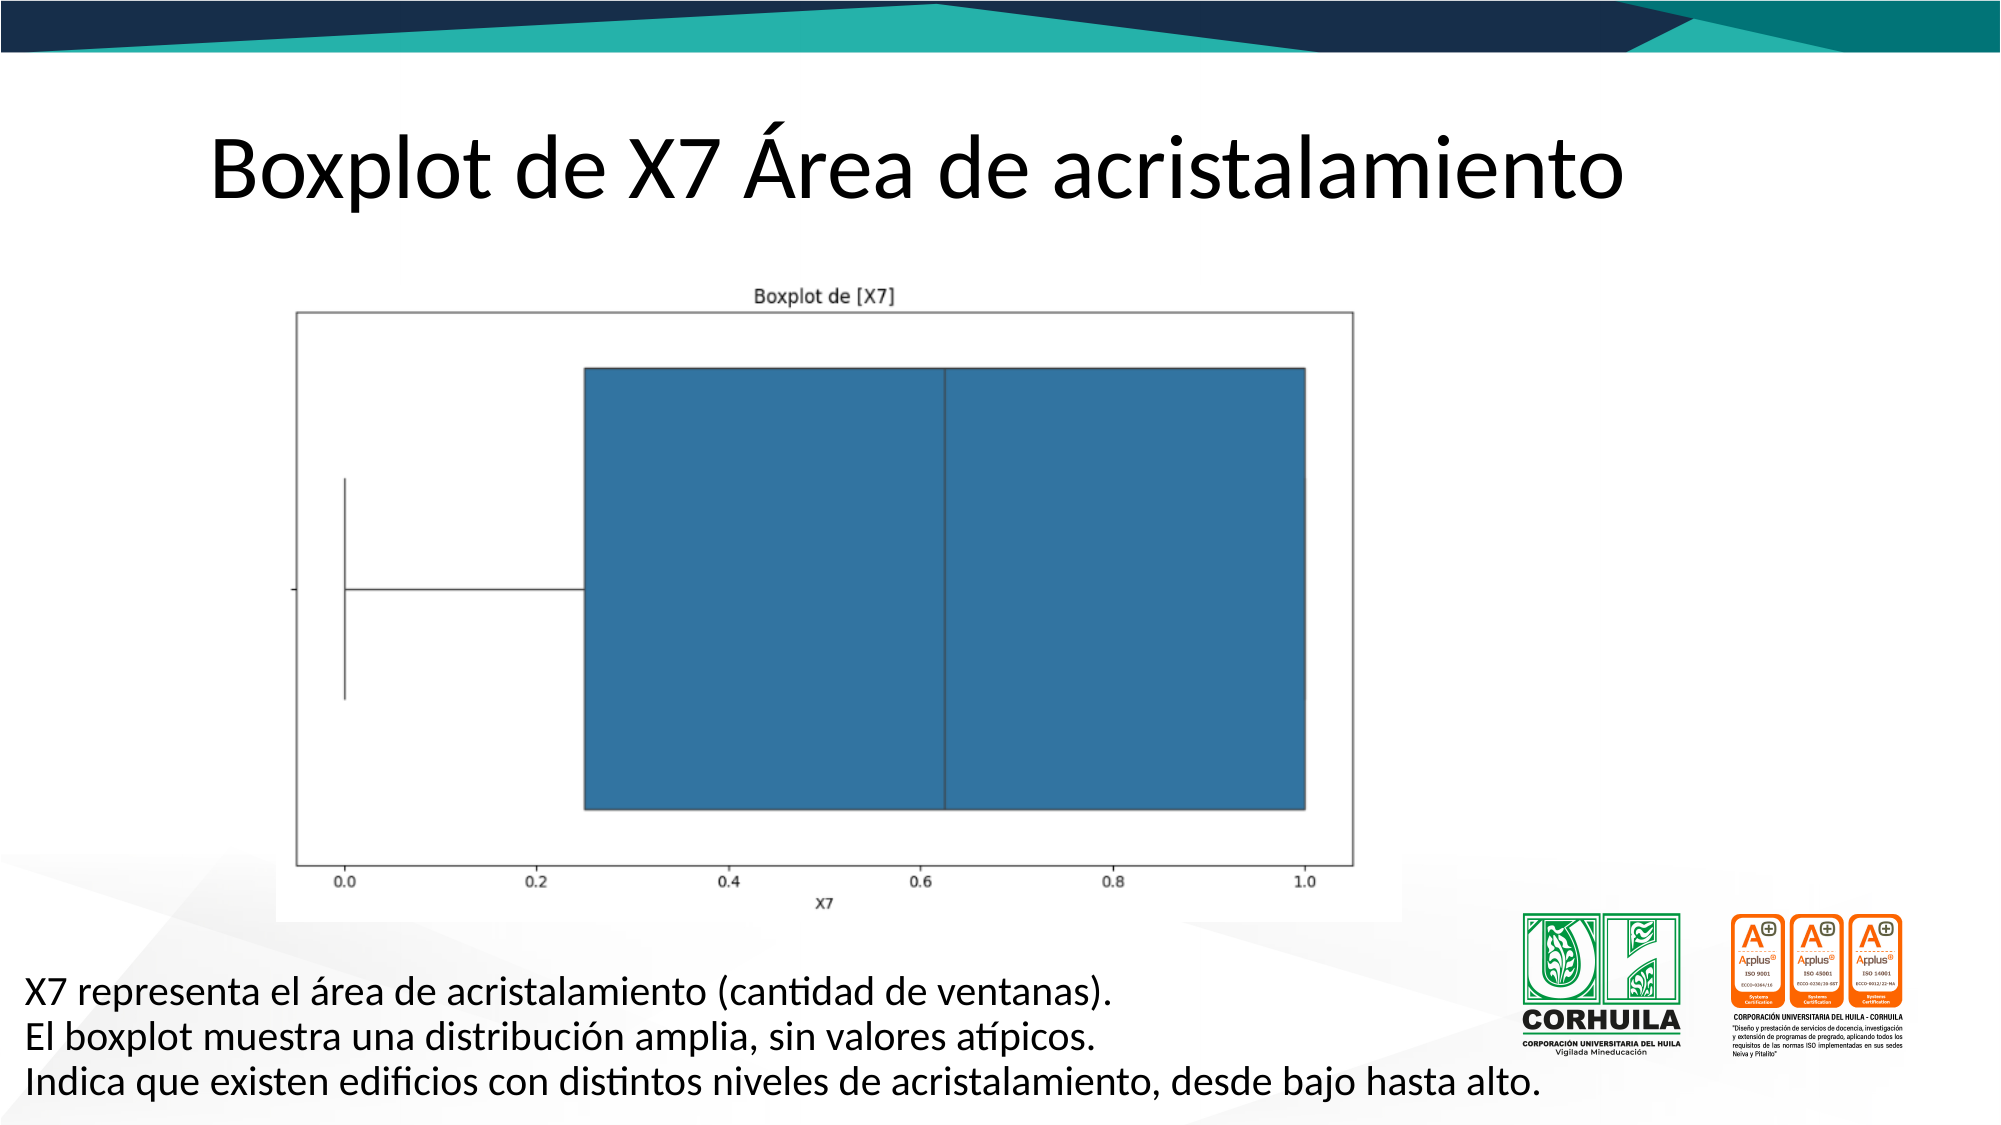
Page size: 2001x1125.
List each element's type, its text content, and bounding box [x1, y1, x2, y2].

picture [0, 0, 2000, 1125]
text_box Boxplot de X7 Área de acristalamiento [194, 99, 1677, 224]
text_box X7 representa el área de acristalamiento (cantidad de ventanas). El boxplot muestra una distribución amplia, sin valores atípicos. Indica que existen edificios con distintos niveles de acristalamiento, desde bajo hasta alto. [24, 969, 1610, 1105]
